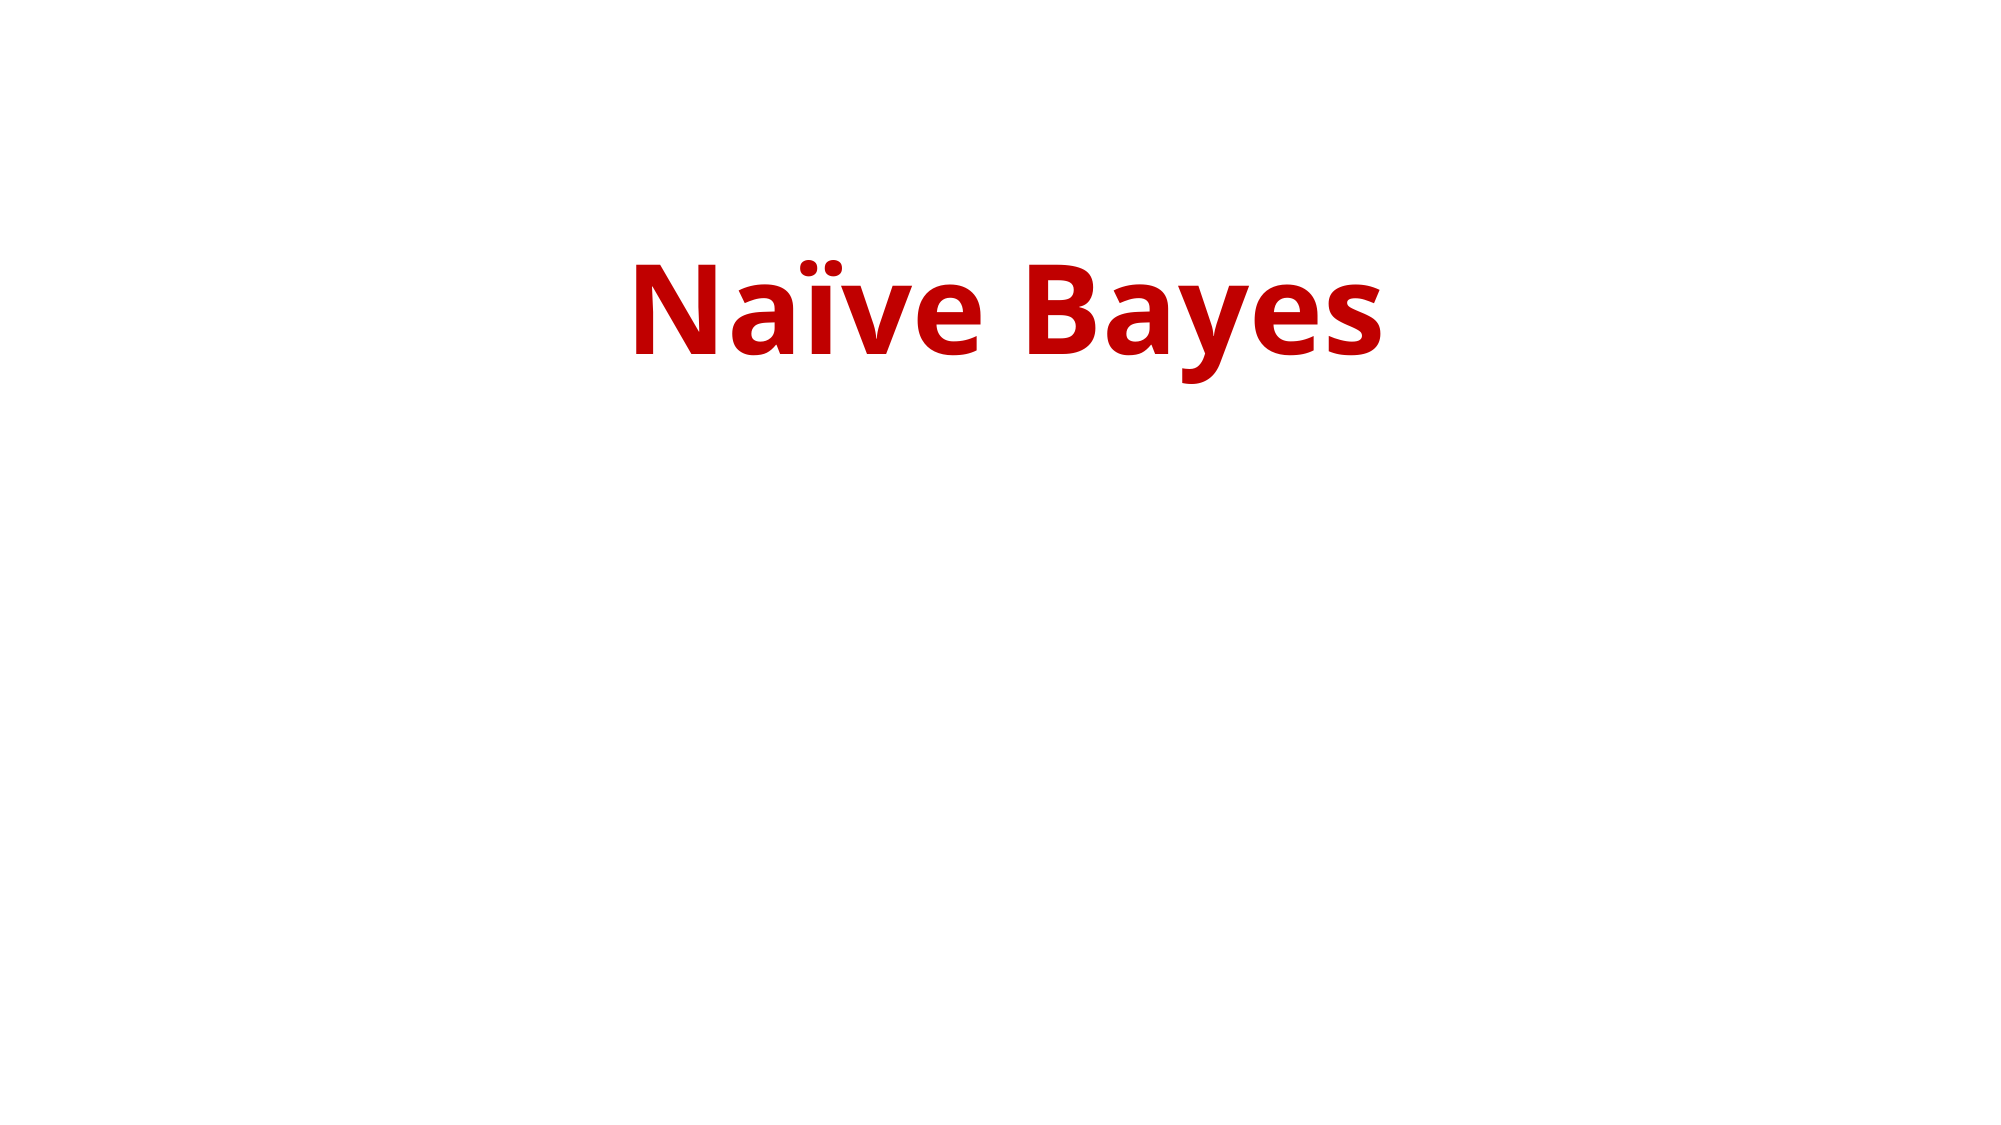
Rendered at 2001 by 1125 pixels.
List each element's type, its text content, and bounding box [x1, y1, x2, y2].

title Naïve Bayes [75, 184, 1937, 390]
